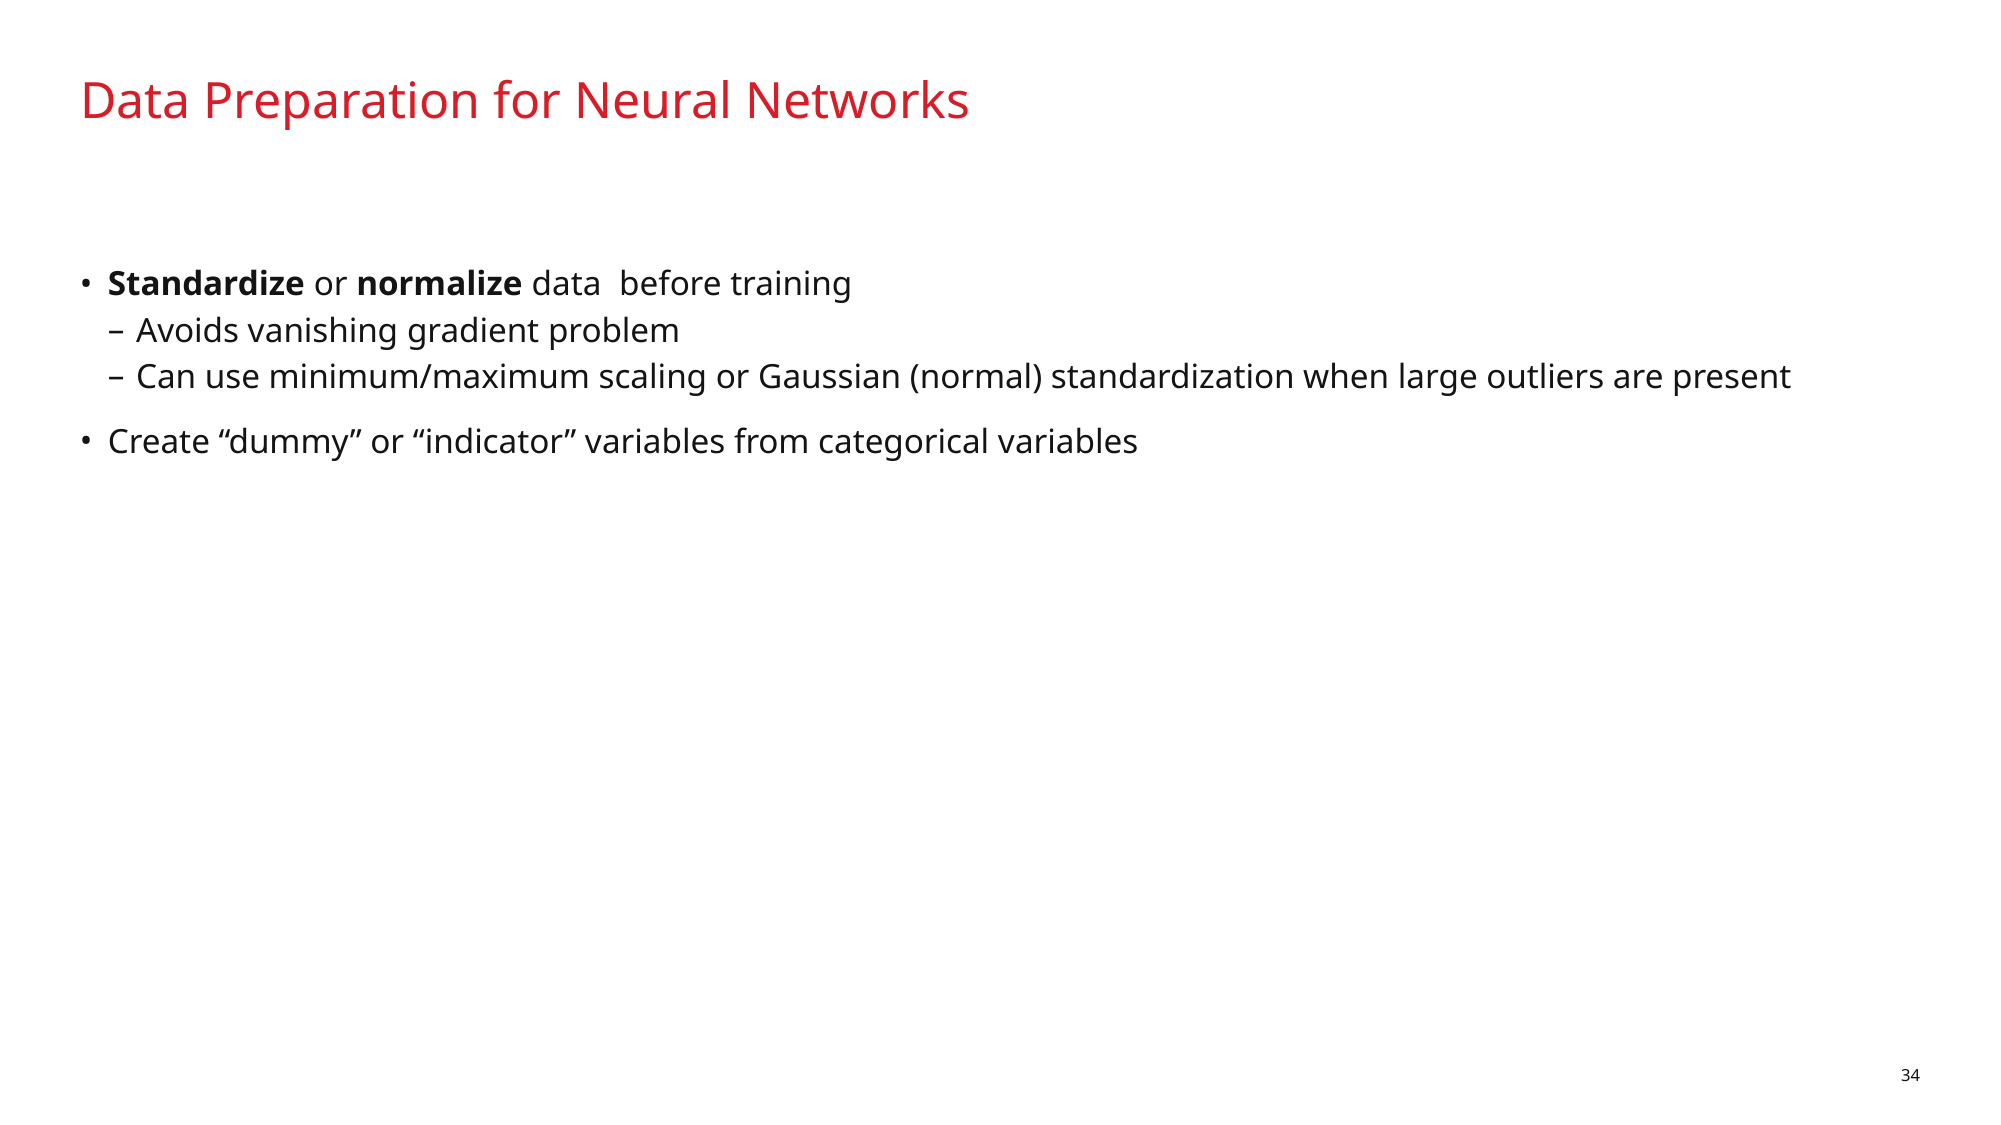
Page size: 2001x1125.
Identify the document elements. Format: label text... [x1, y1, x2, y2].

slide_number 34 [1839, 1050, 1920, 1088]
title Data Preparation for Neural Networks [80, 75, 1920, 240]
